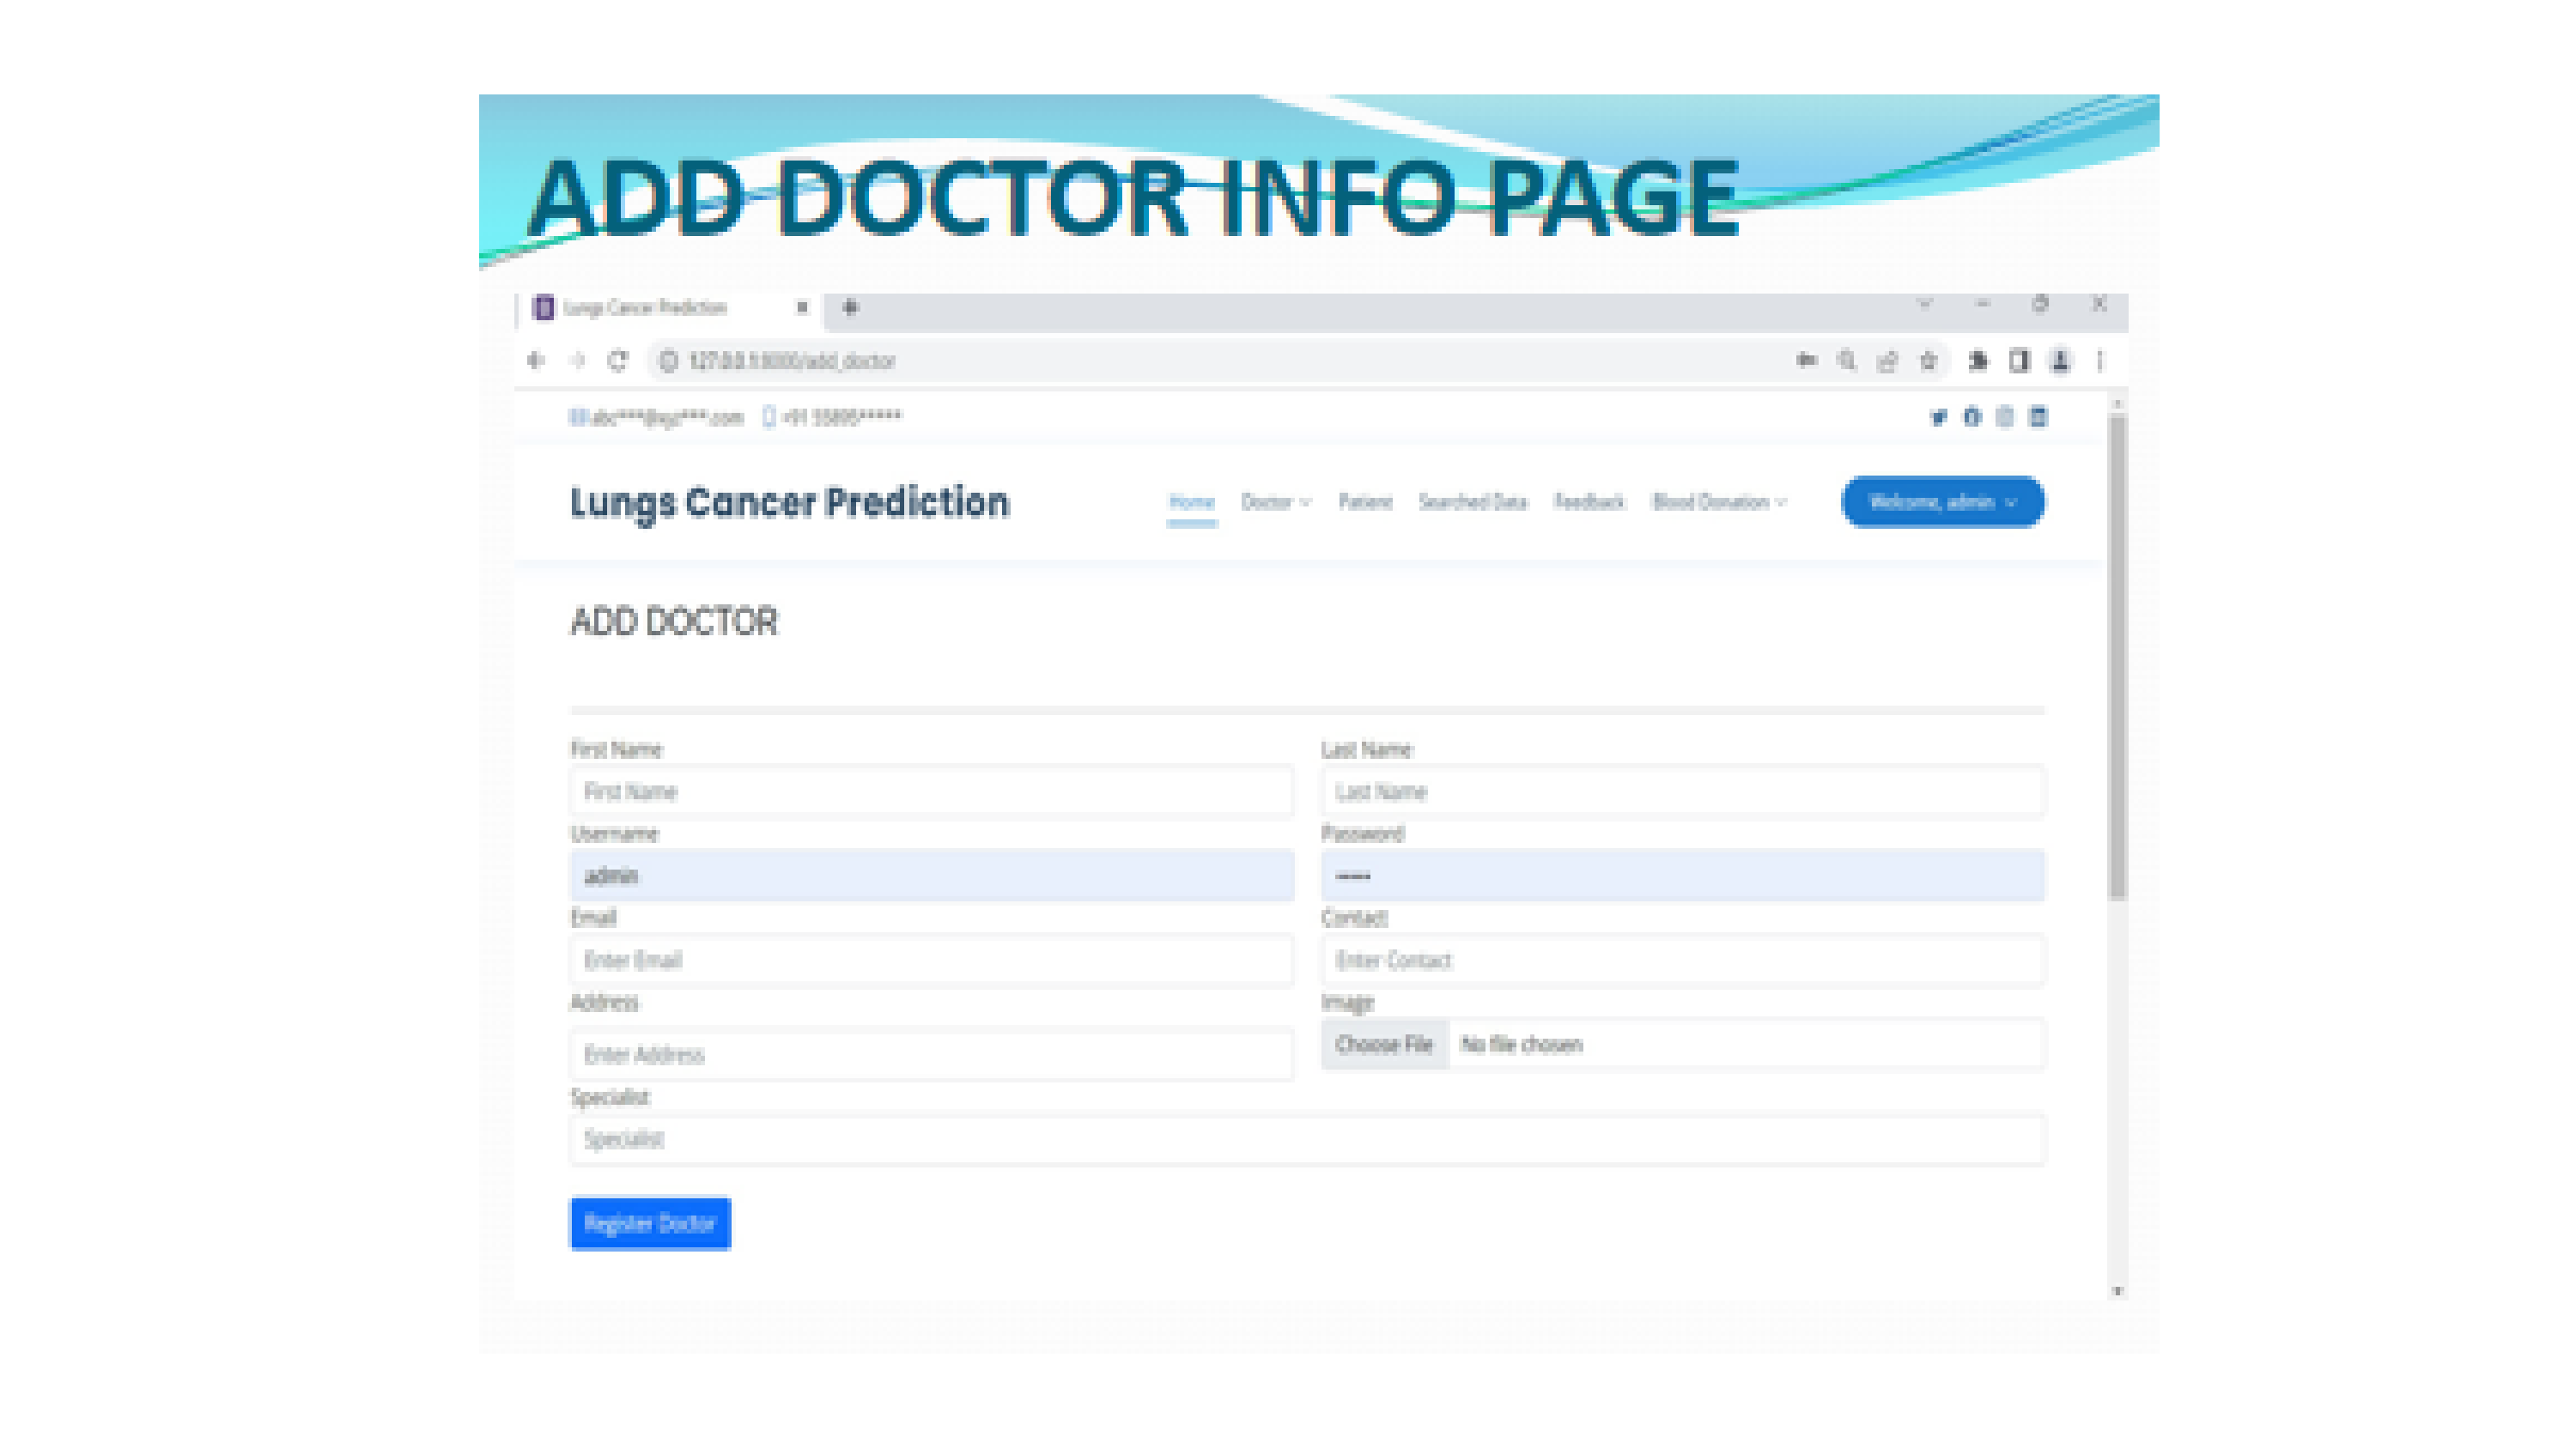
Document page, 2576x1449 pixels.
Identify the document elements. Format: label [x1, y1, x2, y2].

text_box [479, 94, 2160, 1355]
